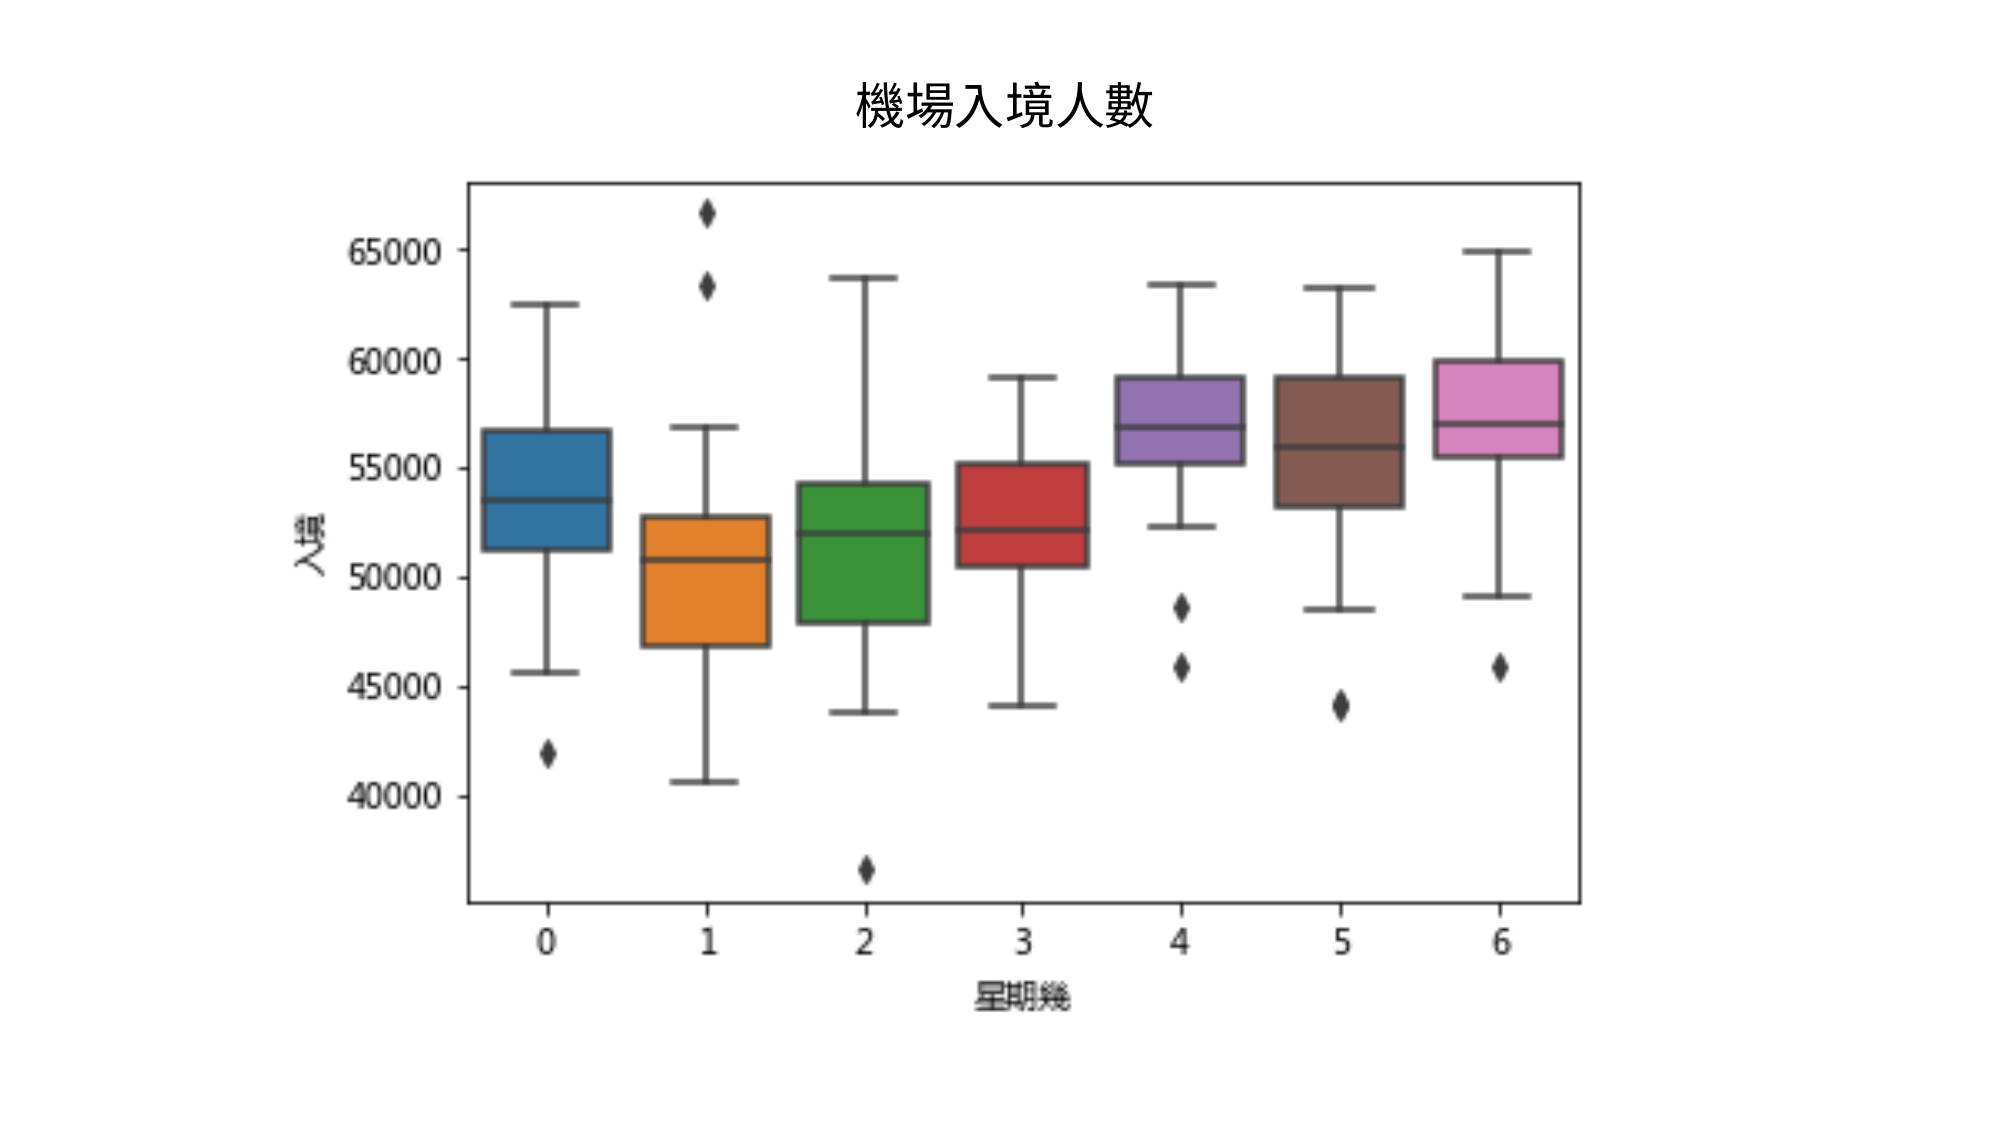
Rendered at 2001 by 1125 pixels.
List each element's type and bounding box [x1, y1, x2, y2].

picture [289, 67, 1722, 1022]
